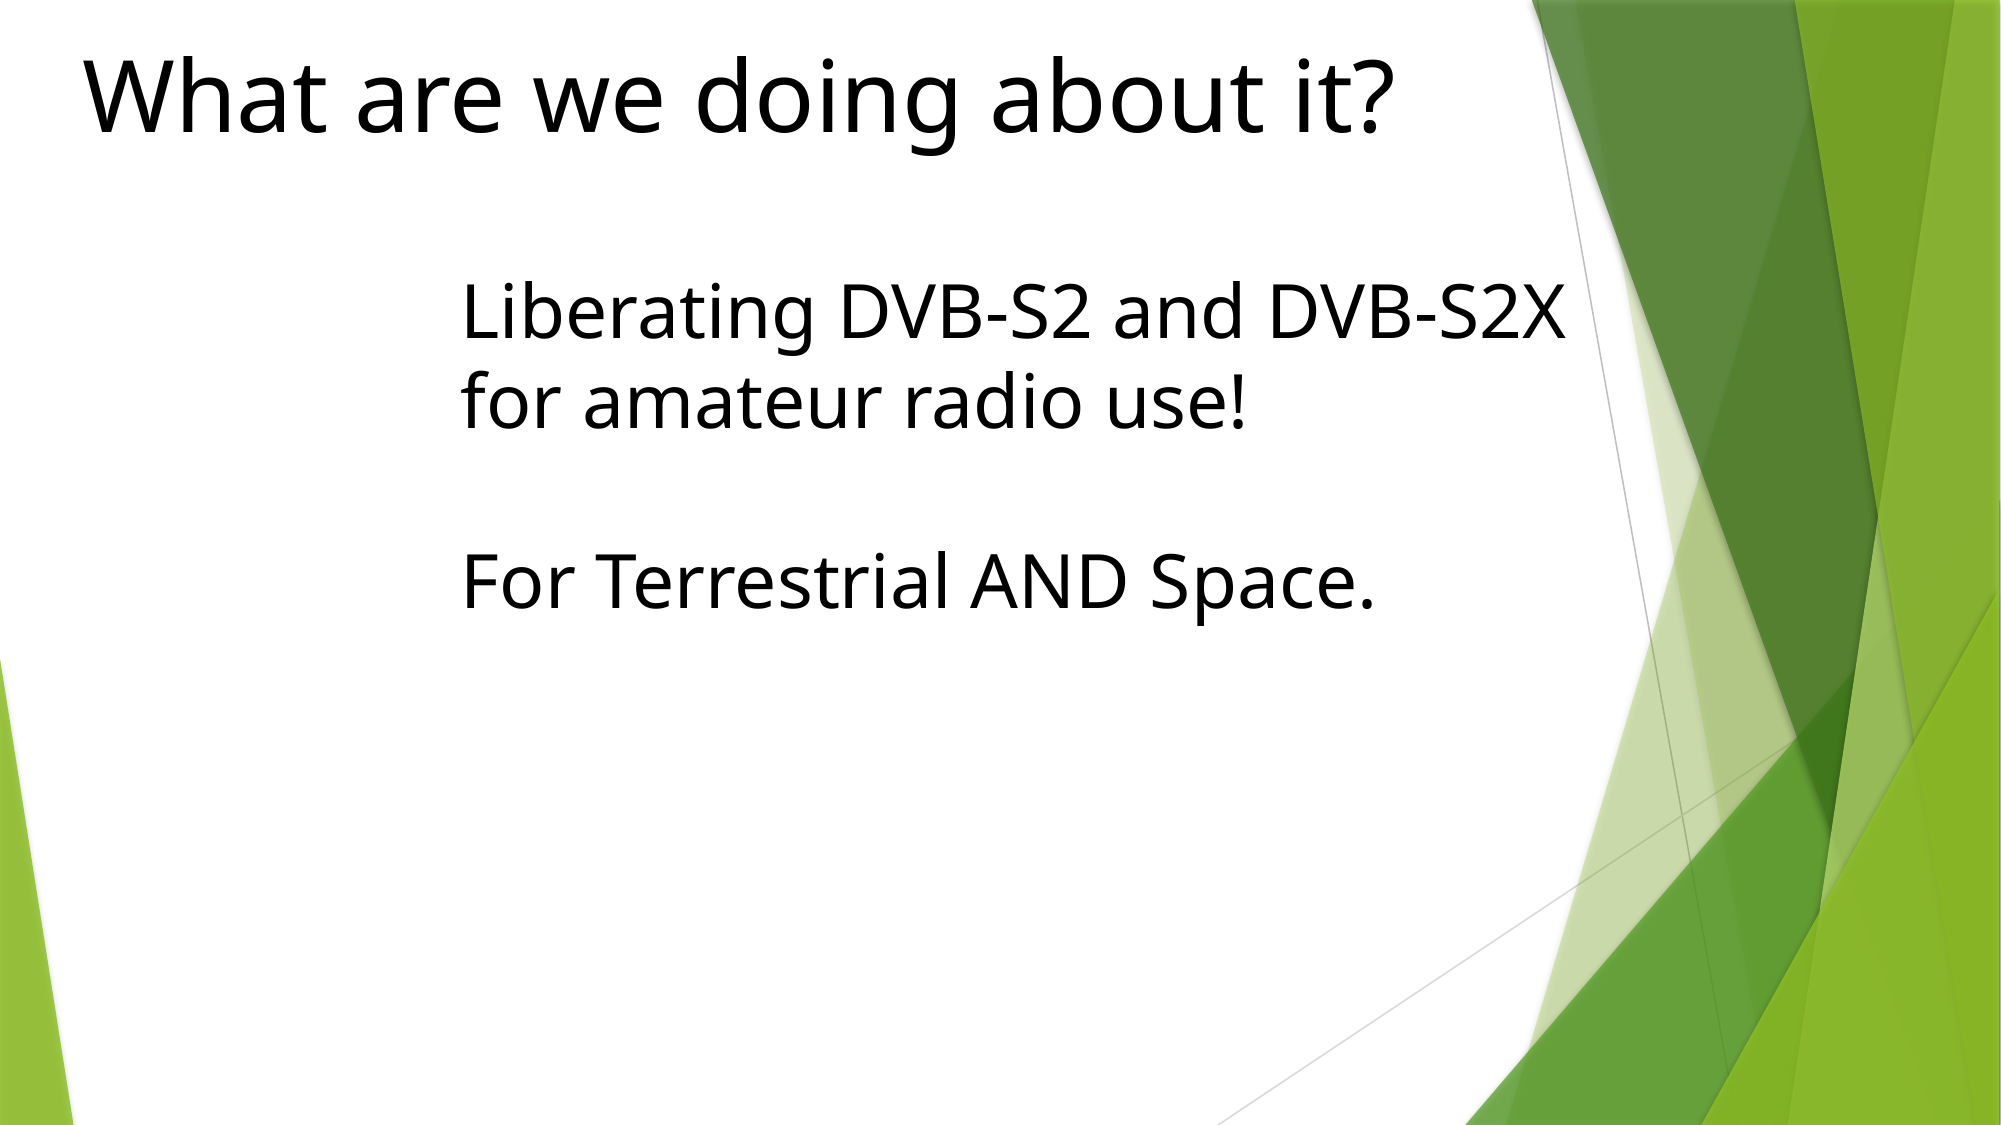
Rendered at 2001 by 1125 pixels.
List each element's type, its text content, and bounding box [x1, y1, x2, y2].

text_box What are we doing about it? [67, 25, 1413, 161]
text_box Liberating DVB-S2 and DVB-S2X for amateur radio use! For Terrestrial AND Space. [446, 256, 1602, 631]
